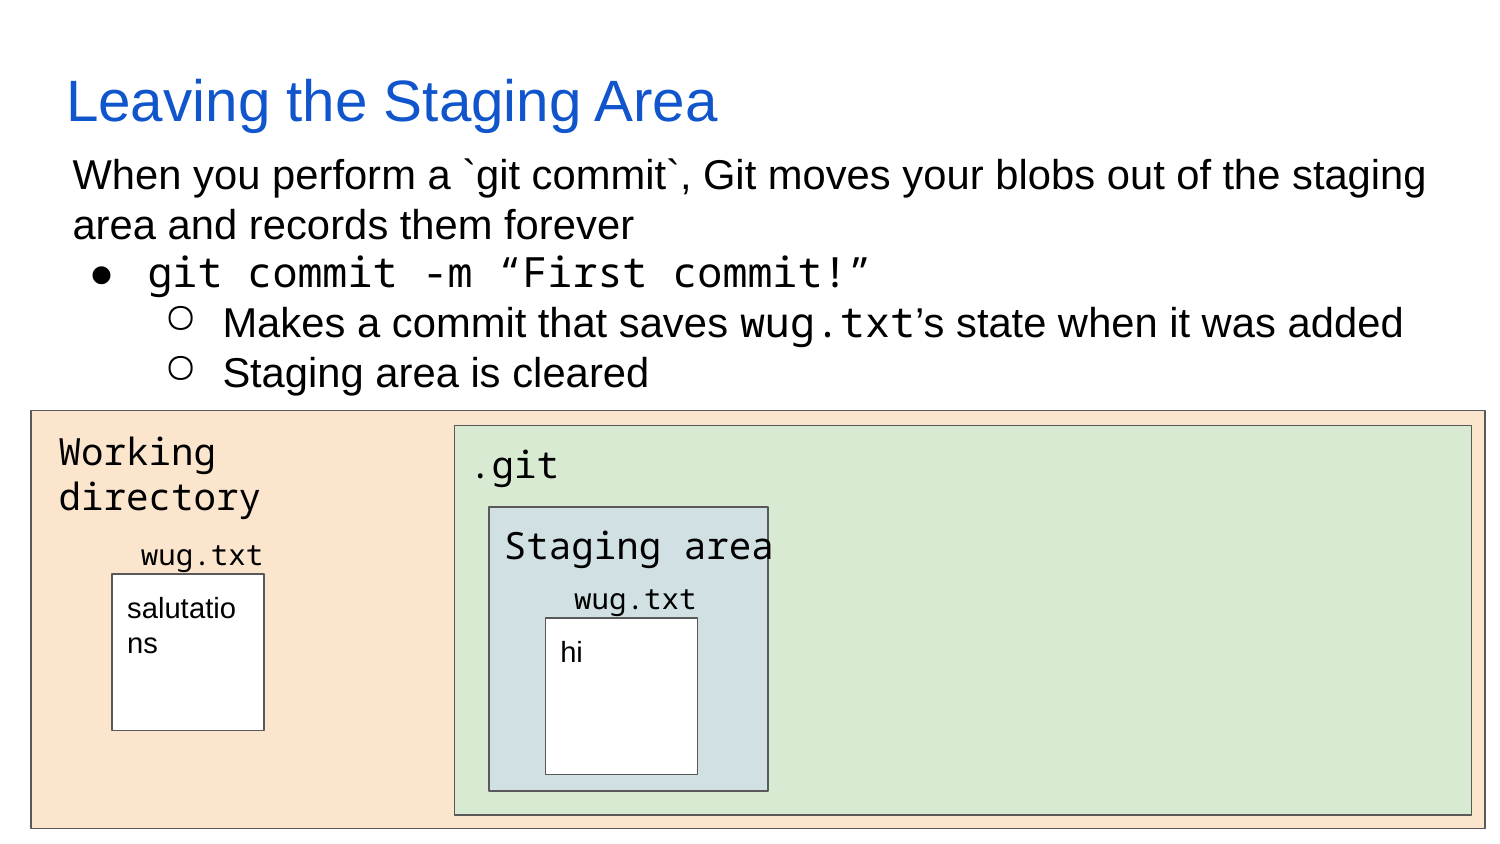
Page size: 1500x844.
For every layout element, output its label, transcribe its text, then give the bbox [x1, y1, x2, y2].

text_box git commit -m “First commit!” Makes a commit that saves wug.txt’s state when it was added Staging area is cleared [57, 230, 1500, 401]
text_box .git [454, 425, 597, 489]
text_box Working directory [43, 413, 451, 495]
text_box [111, 520, 279, 731]
text_box [488, 683, 769, 791]
text_box [454, 425, 1472, 815]
text_box Staging area [488, 507, 814, 683]
text_box [31, 410, 1486, 829]
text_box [545, 565, 712, 775]
text_box When you perform a `git commit`, Git moves your blobs out of the staging area and records them forever [57, 132, 1500, 230]
title Leaving the Staging Area [51, 48, 1449, 142]
